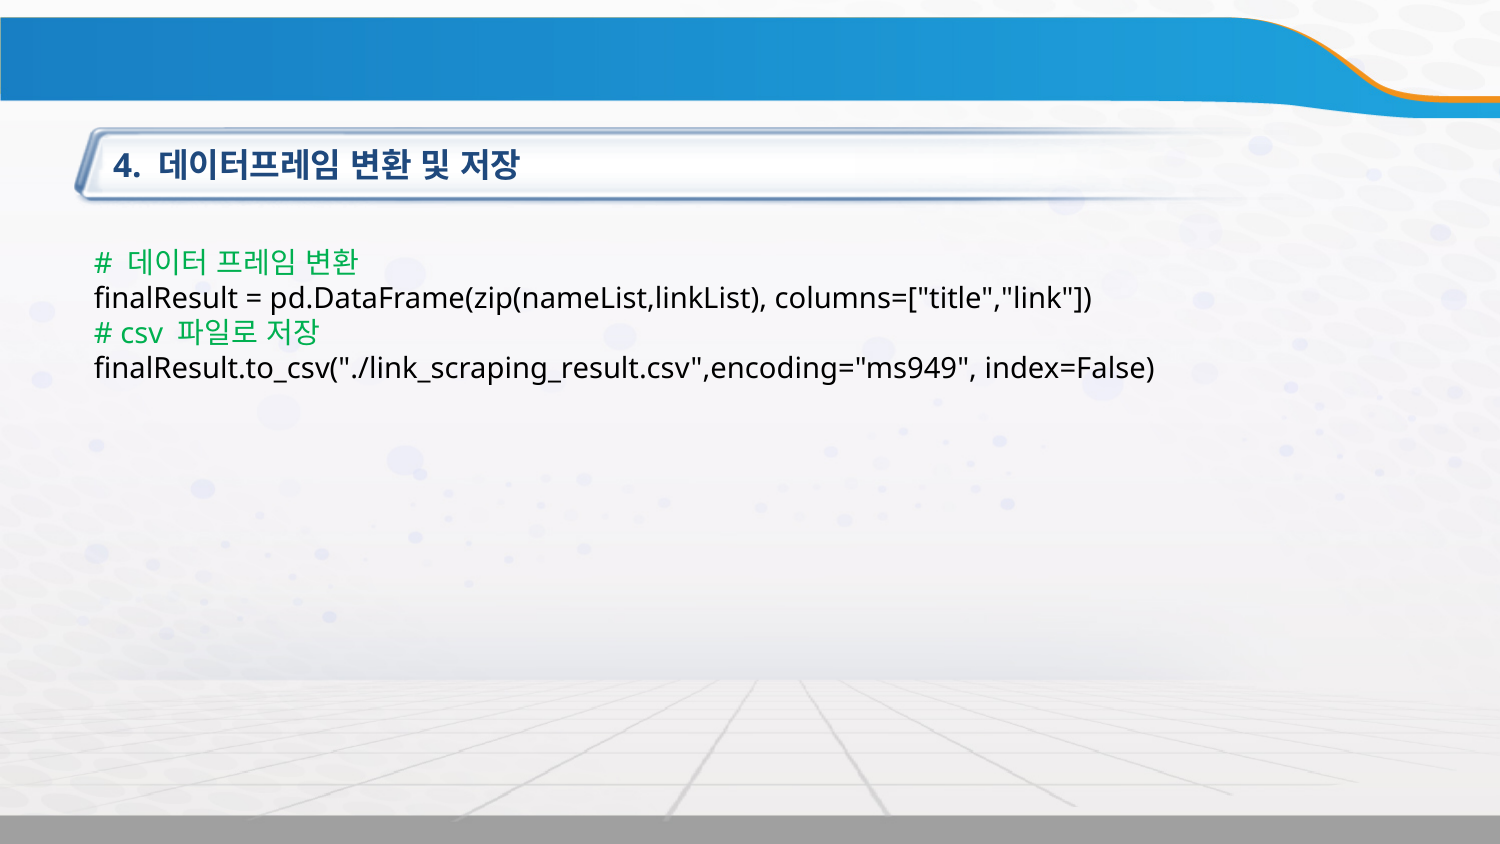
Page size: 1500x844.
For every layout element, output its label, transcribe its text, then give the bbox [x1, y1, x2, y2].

picture [0, 0, 1500, 844]
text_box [74, 126, 1289, 208]
text_box # 데이터 프레임 변환 finalResult = pd.DataFrame(zip(nameList,linkList), columns=["title","link"]) # csv 파일로 저장 finalResult.to_csv("./link_scraping_result.csv",encoding="ms949", index=False) [79, 236, 1353, 392]
text_box 2. Selenium 활용 데이터 스크랩 [29, 0, 1175, 103]
